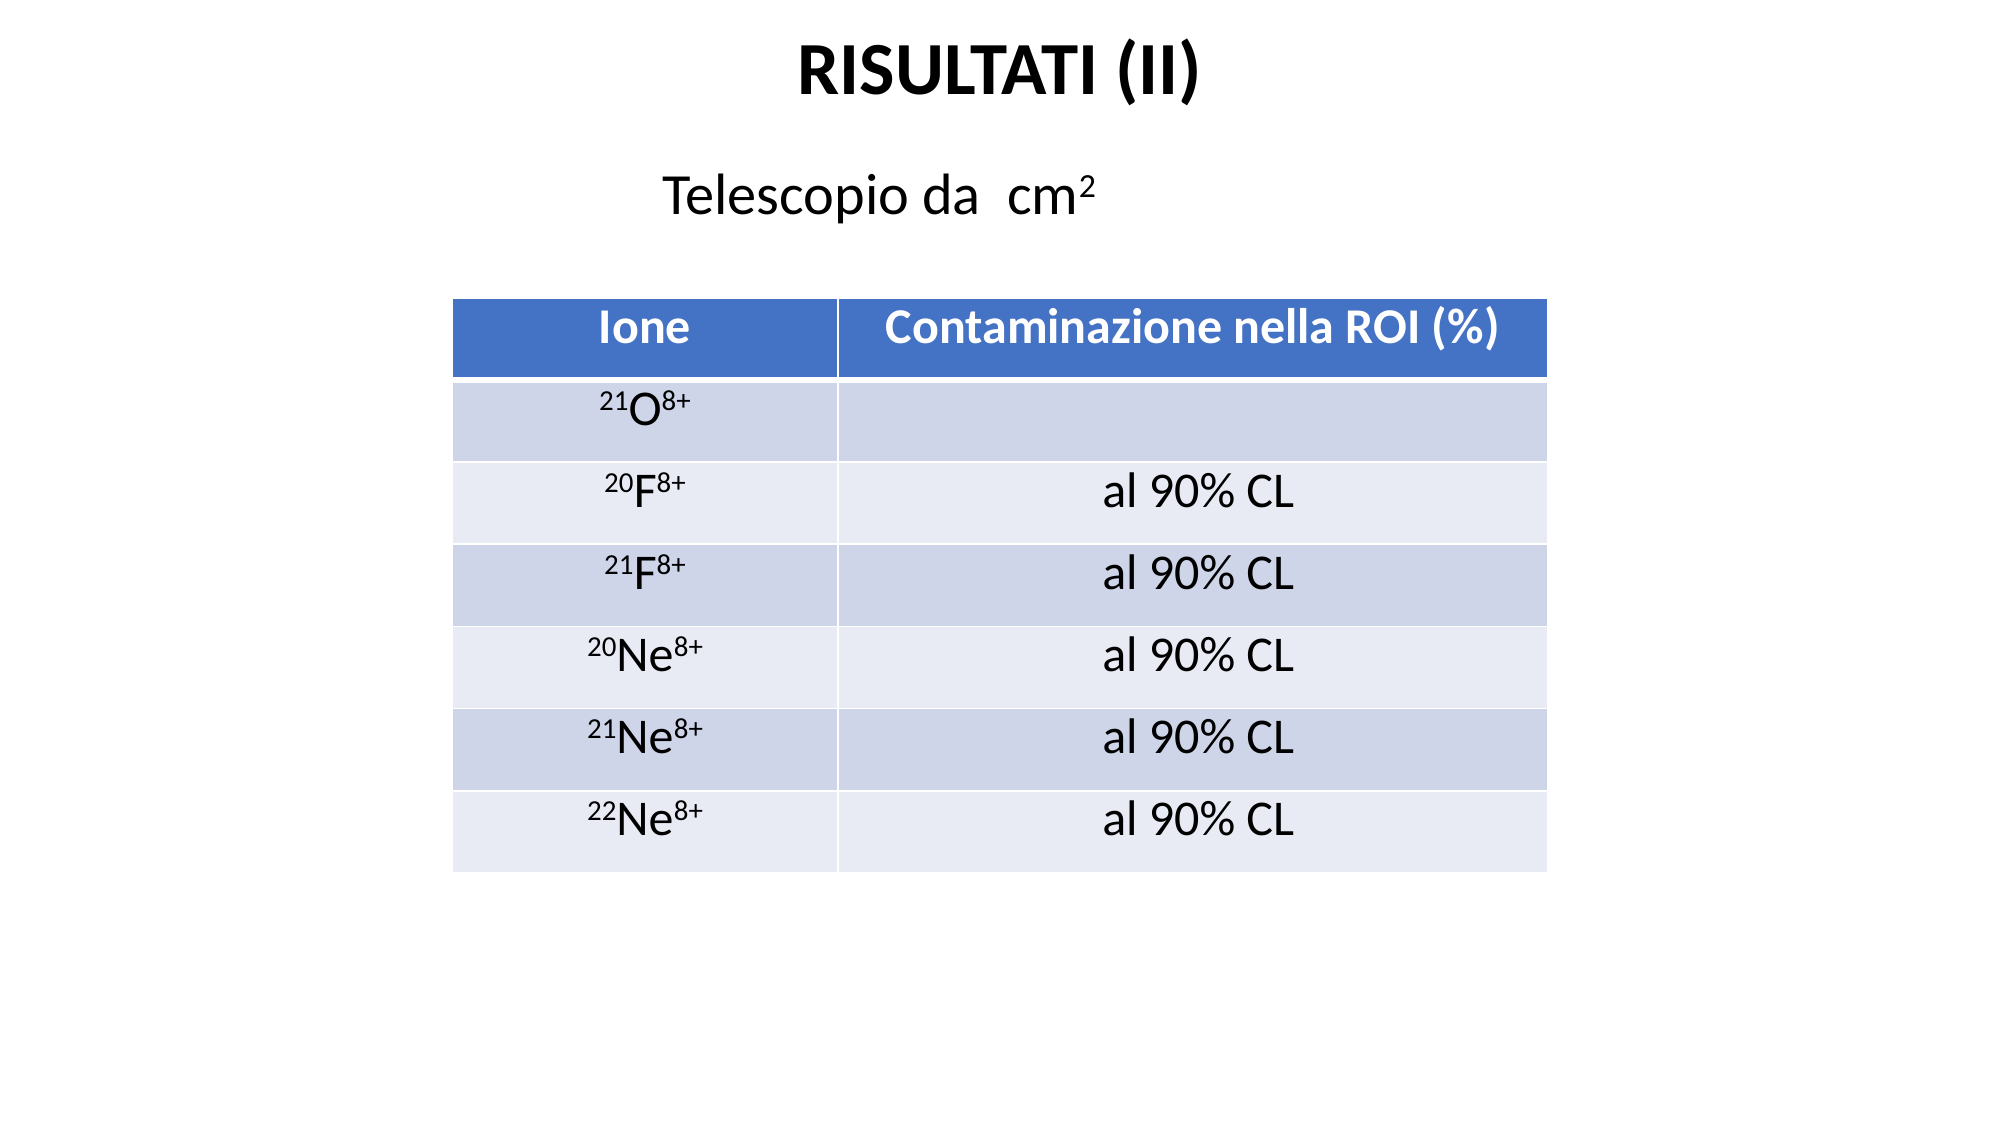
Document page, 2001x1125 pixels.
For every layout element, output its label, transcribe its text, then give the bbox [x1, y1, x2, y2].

text_box RISULTATI (II) [256, 11, 1743, 117]
